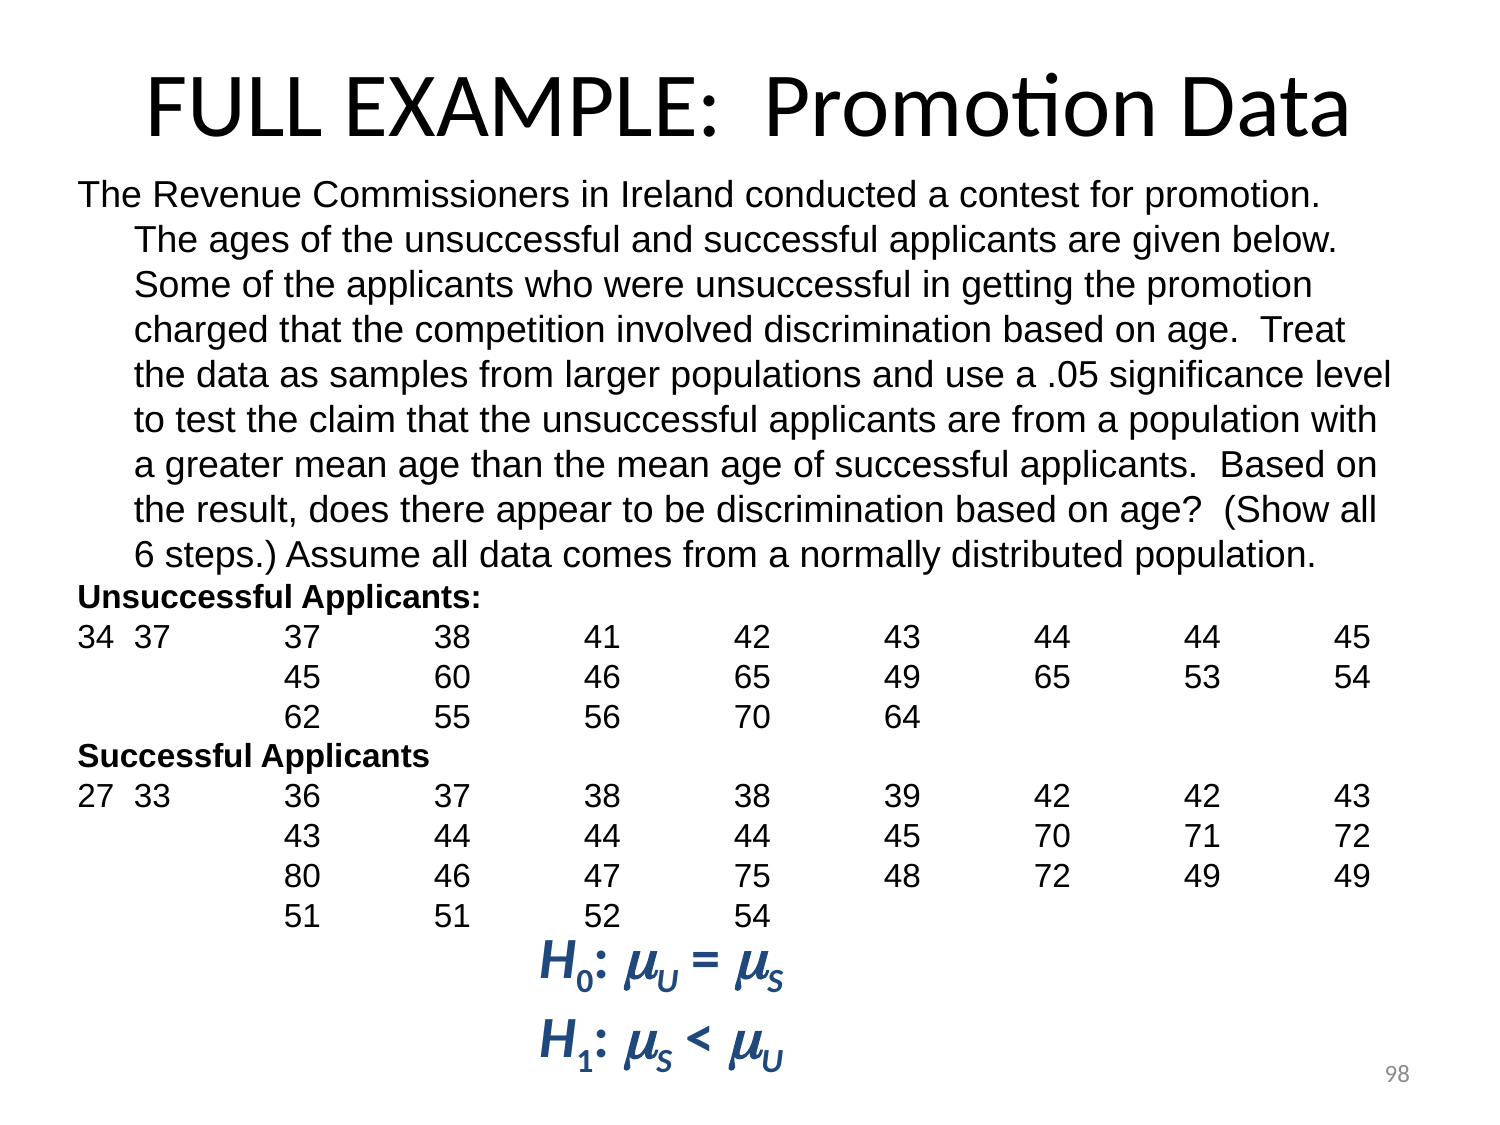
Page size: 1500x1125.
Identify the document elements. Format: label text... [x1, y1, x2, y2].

slide_number 98 [1074, 1042, 1425, 1103]
text_box H0: U = S H1: S < U [525, 942, 890, 1087]
title FULL EXAMPLE: Promotion Data [75, 37, 1425, 163]
list The Revenue Commissioners in Ireland conducted a contest for promotion. The ages of the unsuccessful and successful applicants are given below. Some of the applicants who were unsuccessful in getting the promotion charged that the competition involved discrimination based on age. Treat the data as samples from larger populations and use a .05 significance level to test the claim that the unsuccessful applicants are from a population with a greater mean age than the mean age of successful applicants. Based on the result, does there appear to be discrimination based on age? (Show all 6 steps.) Assume all data comes from a normally distributed population. Unsuccessful Applicants: 34 37 37 38 41 42 43 44 44 45 45 60 46 65 49 65 53 54 62 55 56 70 64 Successful Applicants 27 33 36 37 38 38 39 42 42 43 43 44 44 44 45 70 71 72 80 46 47 75 48 72 49 49 51 51 52 54 [62, 162, 1413, 942]
